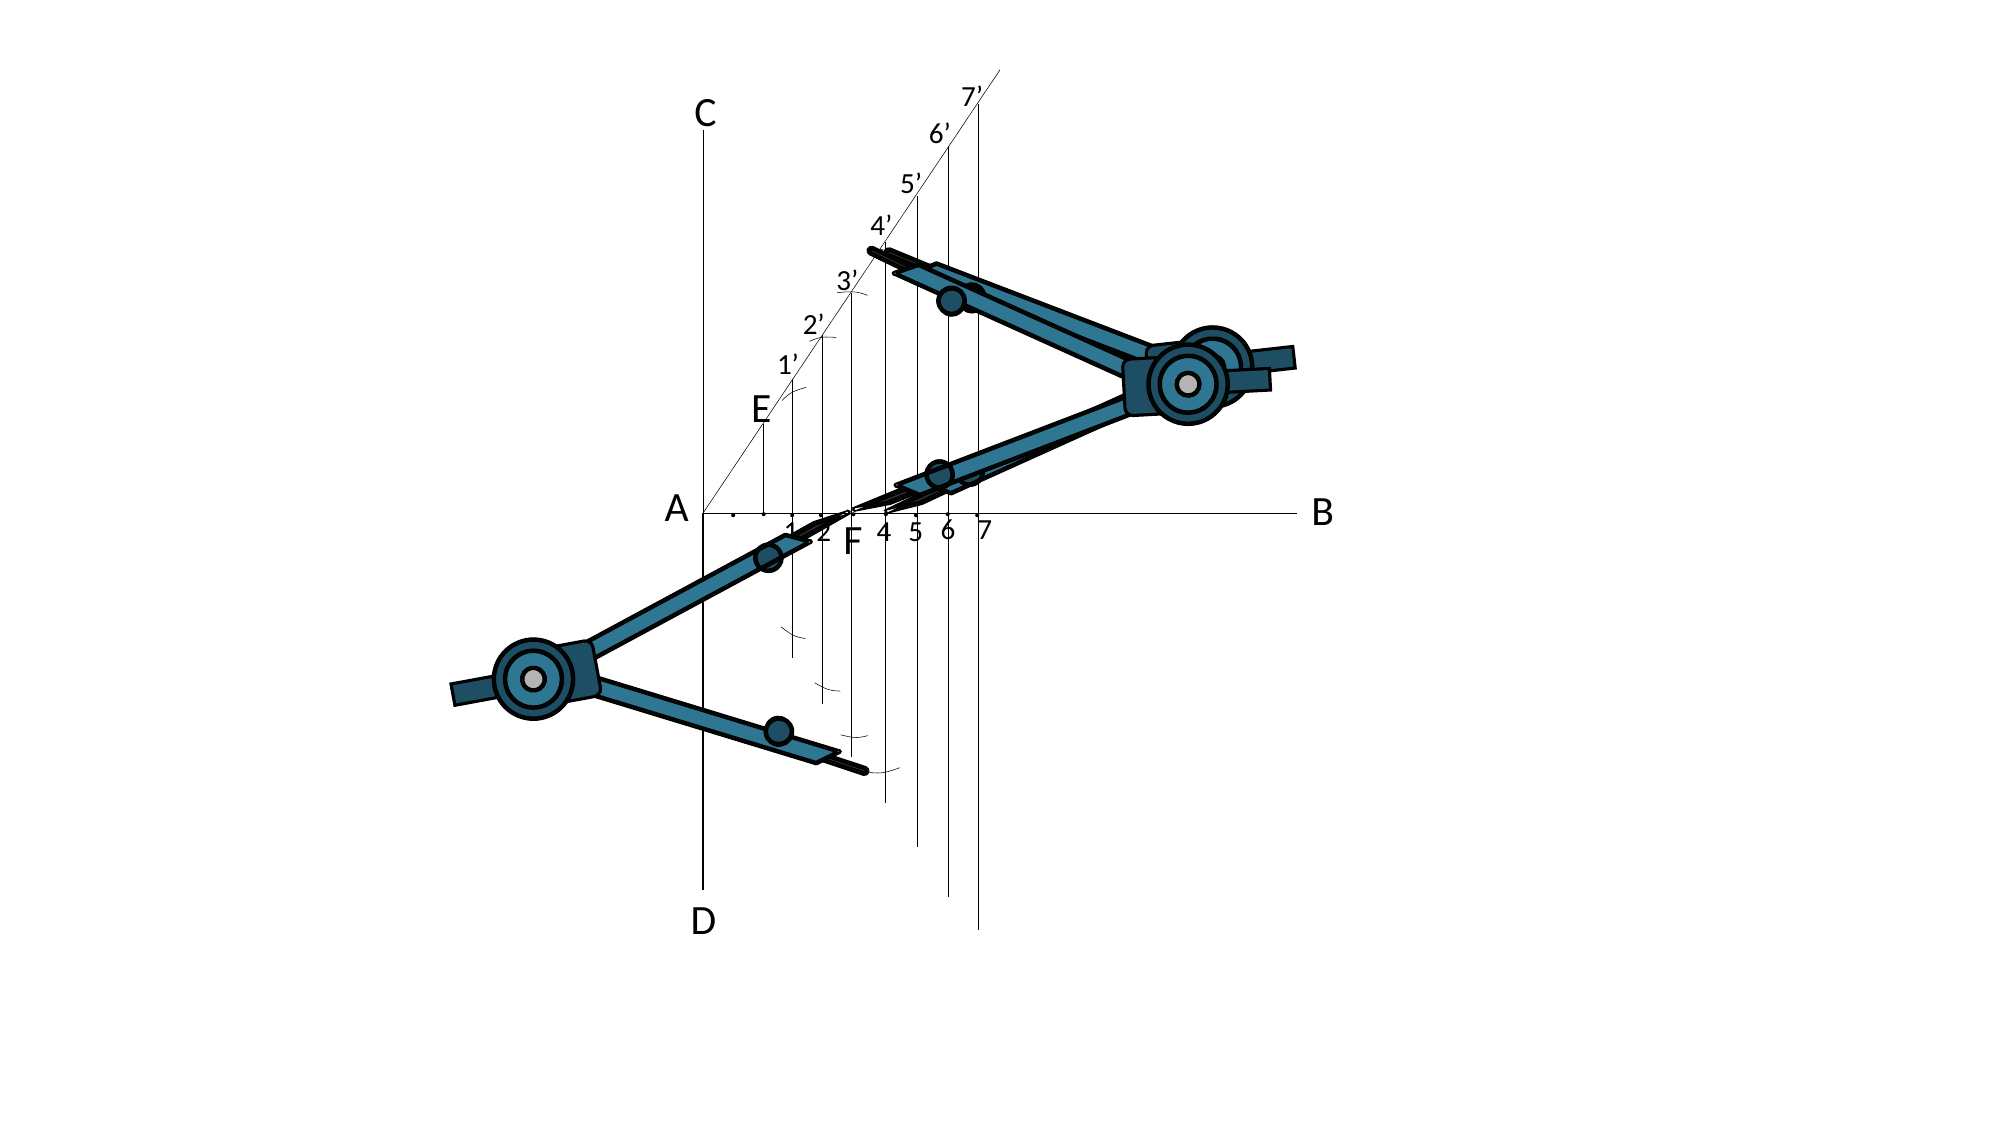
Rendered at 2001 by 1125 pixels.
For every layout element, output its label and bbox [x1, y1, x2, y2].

text_box [355, 5, 1382, 1001]
